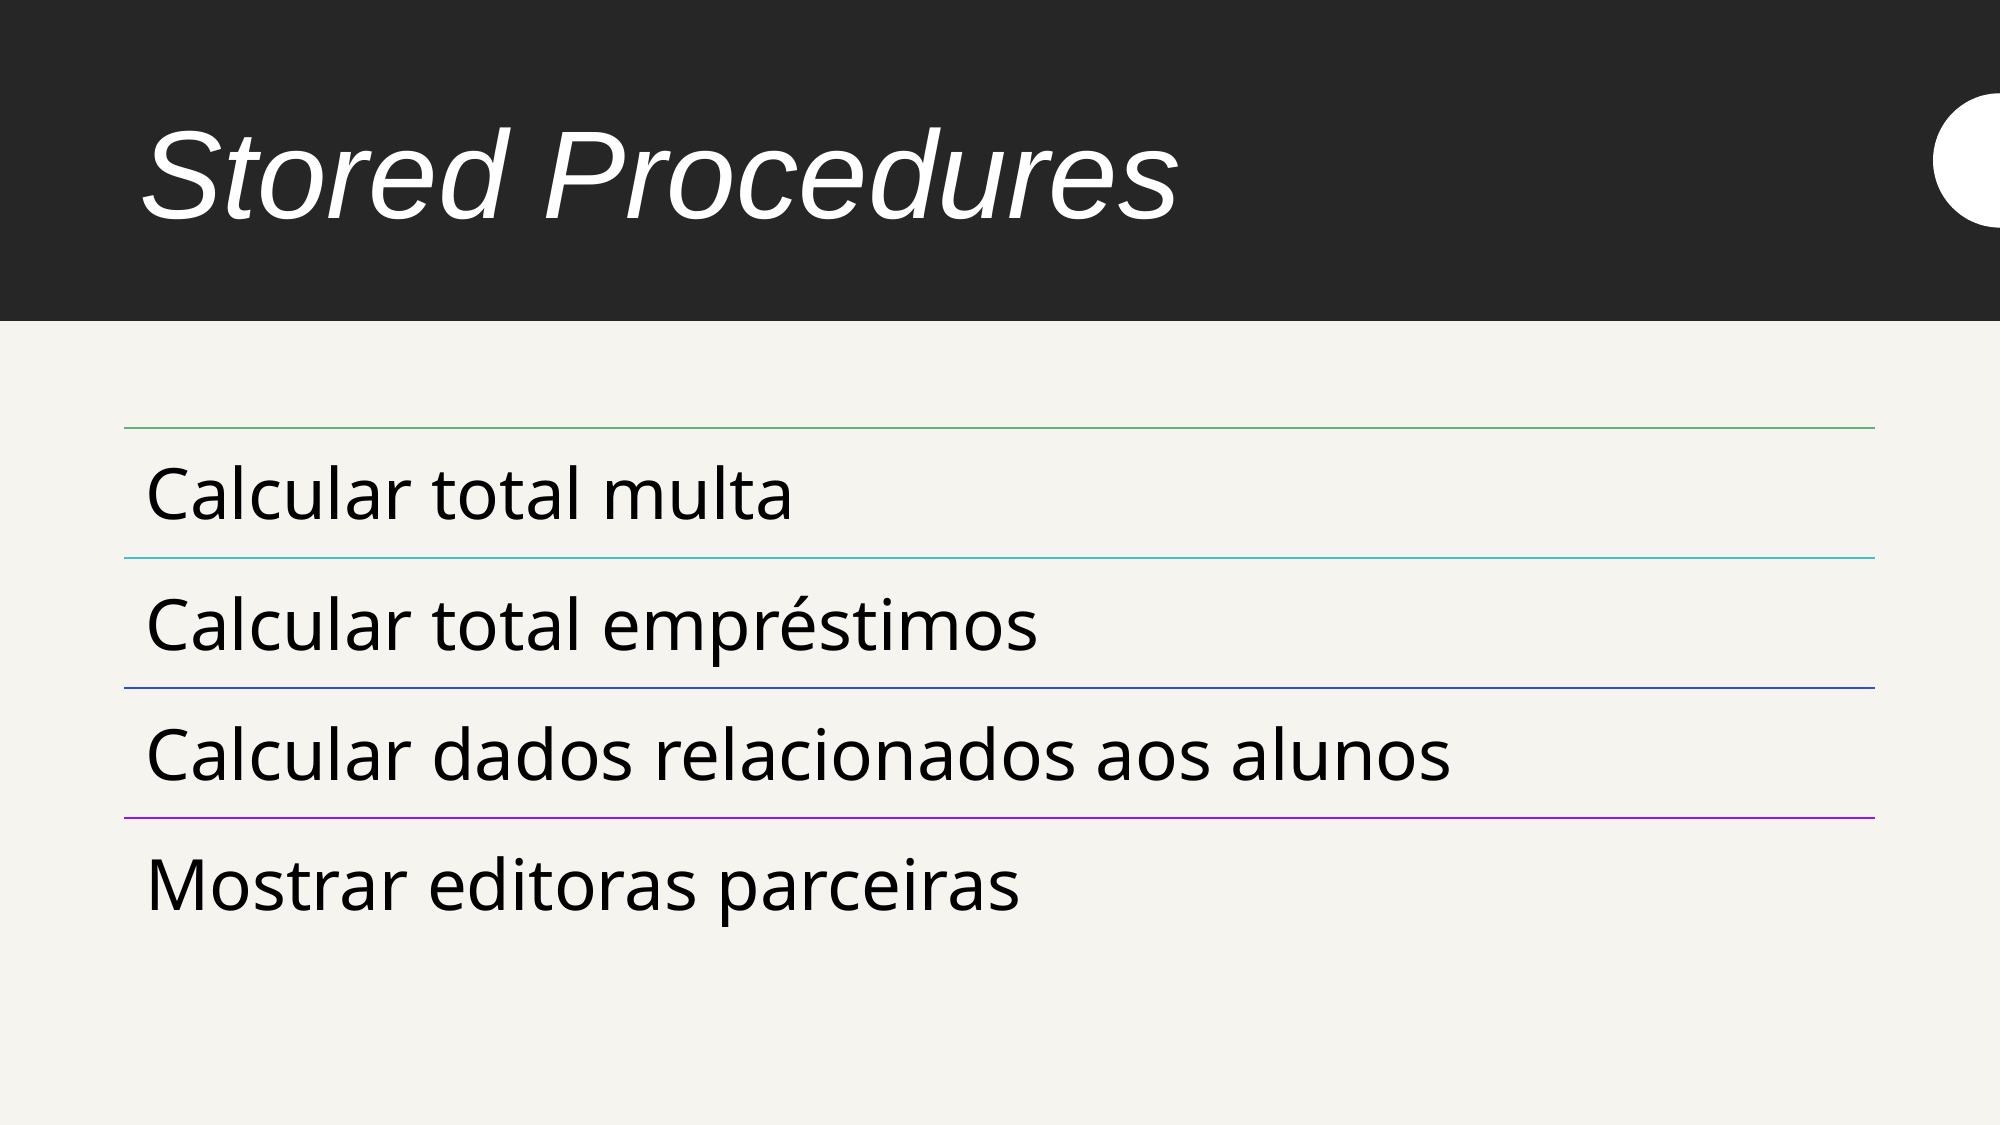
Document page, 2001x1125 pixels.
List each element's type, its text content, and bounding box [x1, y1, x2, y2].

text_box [124, 427, 1876, 949]
text_box [0, 0, 2000, 321]
text_box [0, 321, 2000, 1125]
title Stored Procedures [124, 68, 1875, 287]
text_box [1933, 93, 2000, 228]
